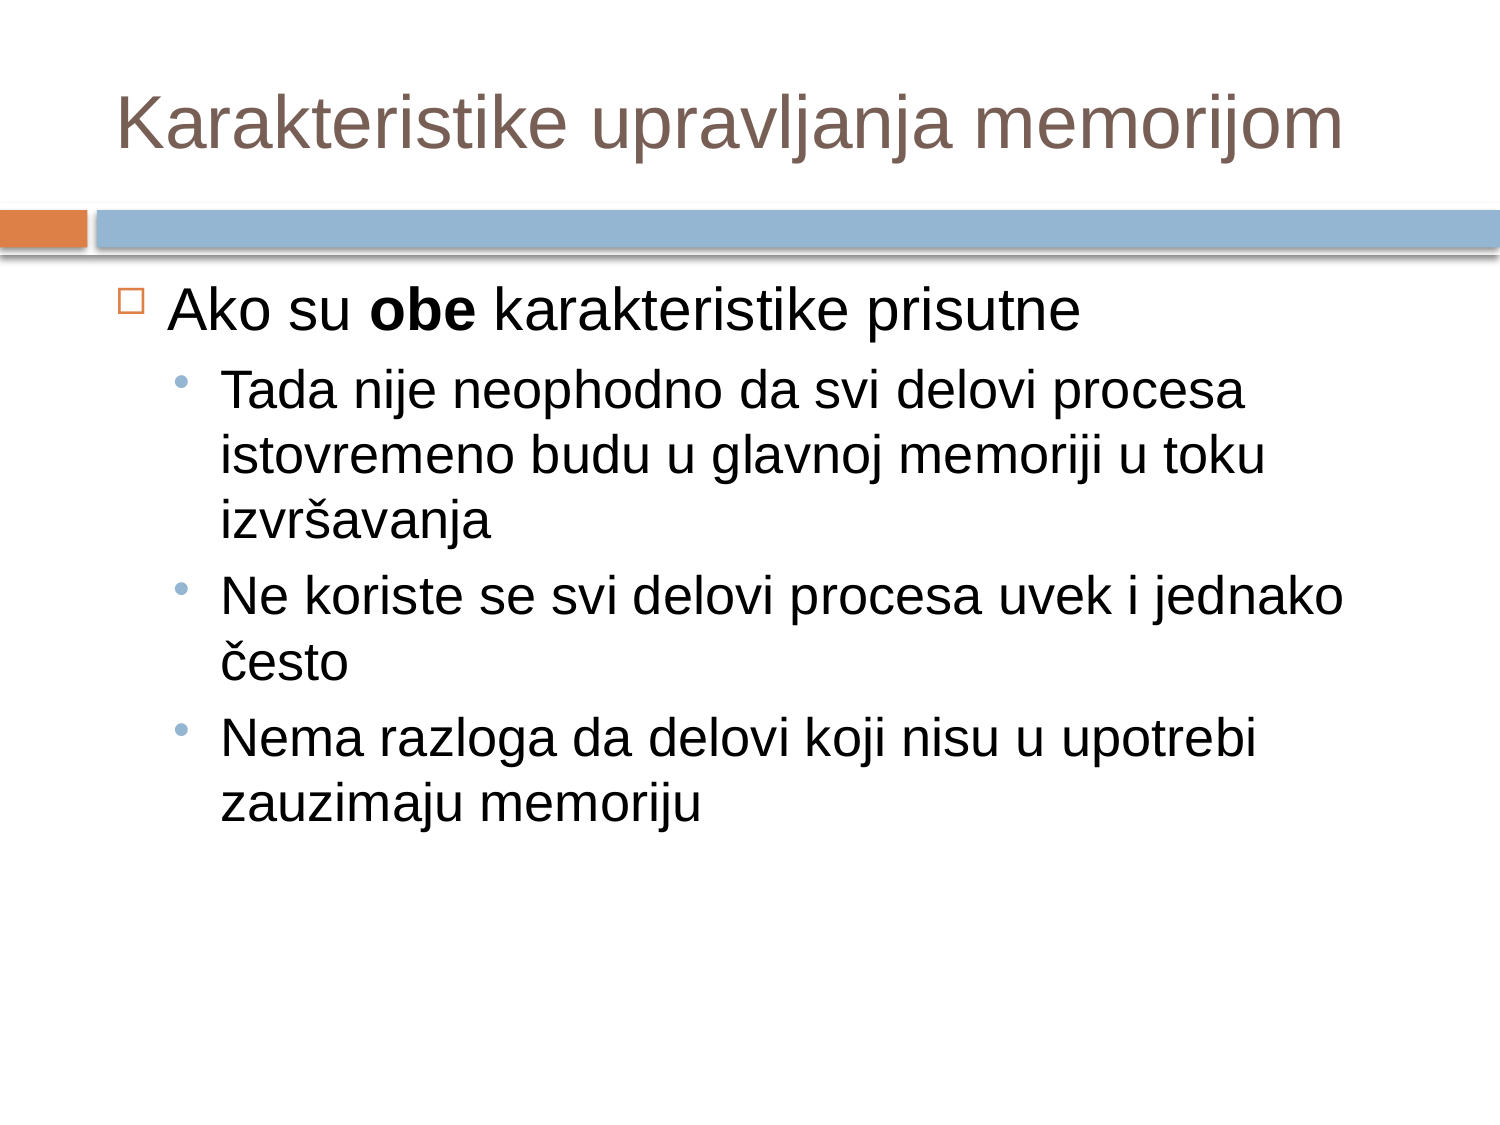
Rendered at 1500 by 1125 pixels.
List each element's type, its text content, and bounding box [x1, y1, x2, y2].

title Karakteristike upravljanja memorijom [100, 37, 1438, 200]
list Ako su obe karakteristike prisutne Tada nije neophodno da svi delovi procesa istovremeno budu u glavnoj memoriji u toku izvršavanja Ne koriste se svi delovi procesa uvek i jednako često Nema razloga da delovi koji nisu u upotrebi zauzimaju memoriju [100, 262, 1438, 1000]
